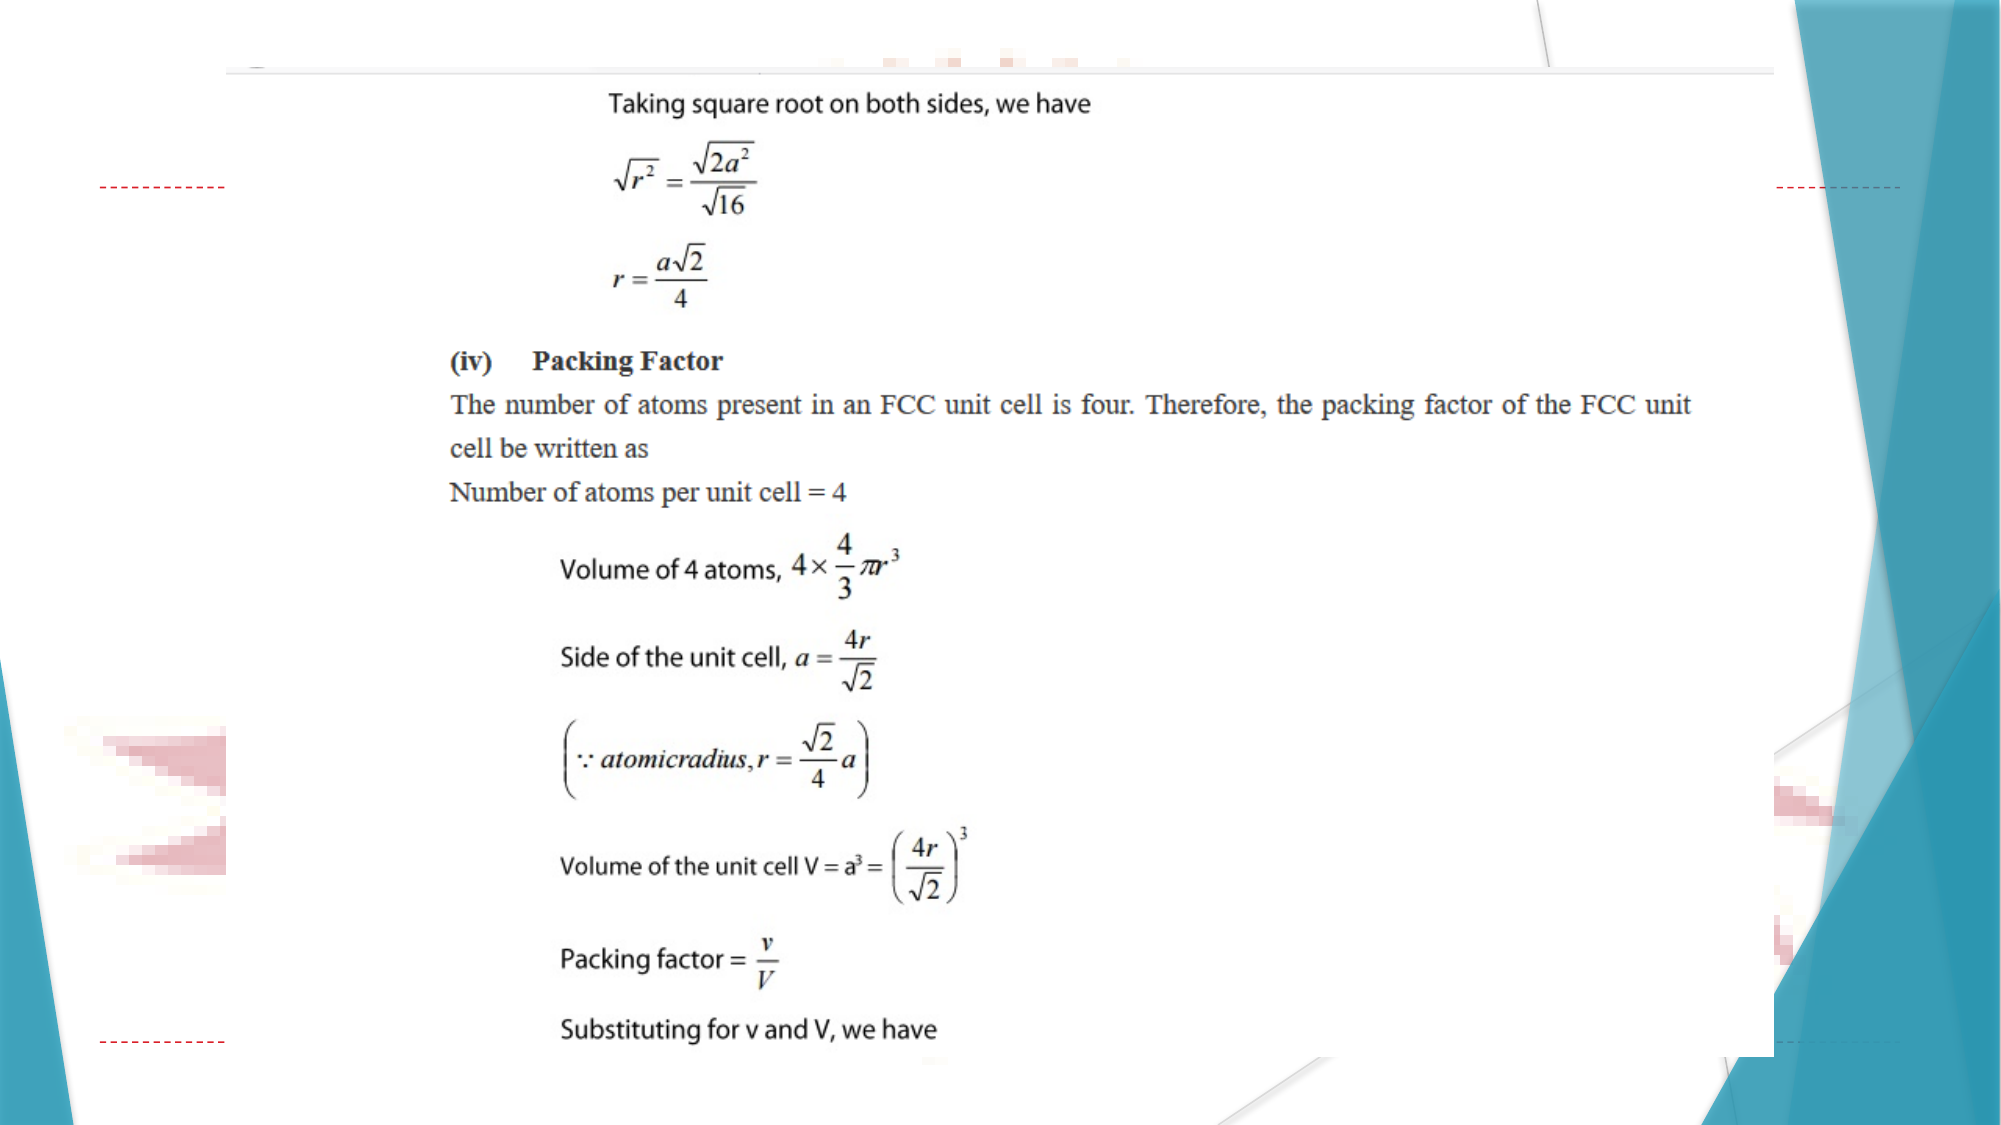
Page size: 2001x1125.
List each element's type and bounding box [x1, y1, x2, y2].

picture [226, 67, 1774, 1058]
